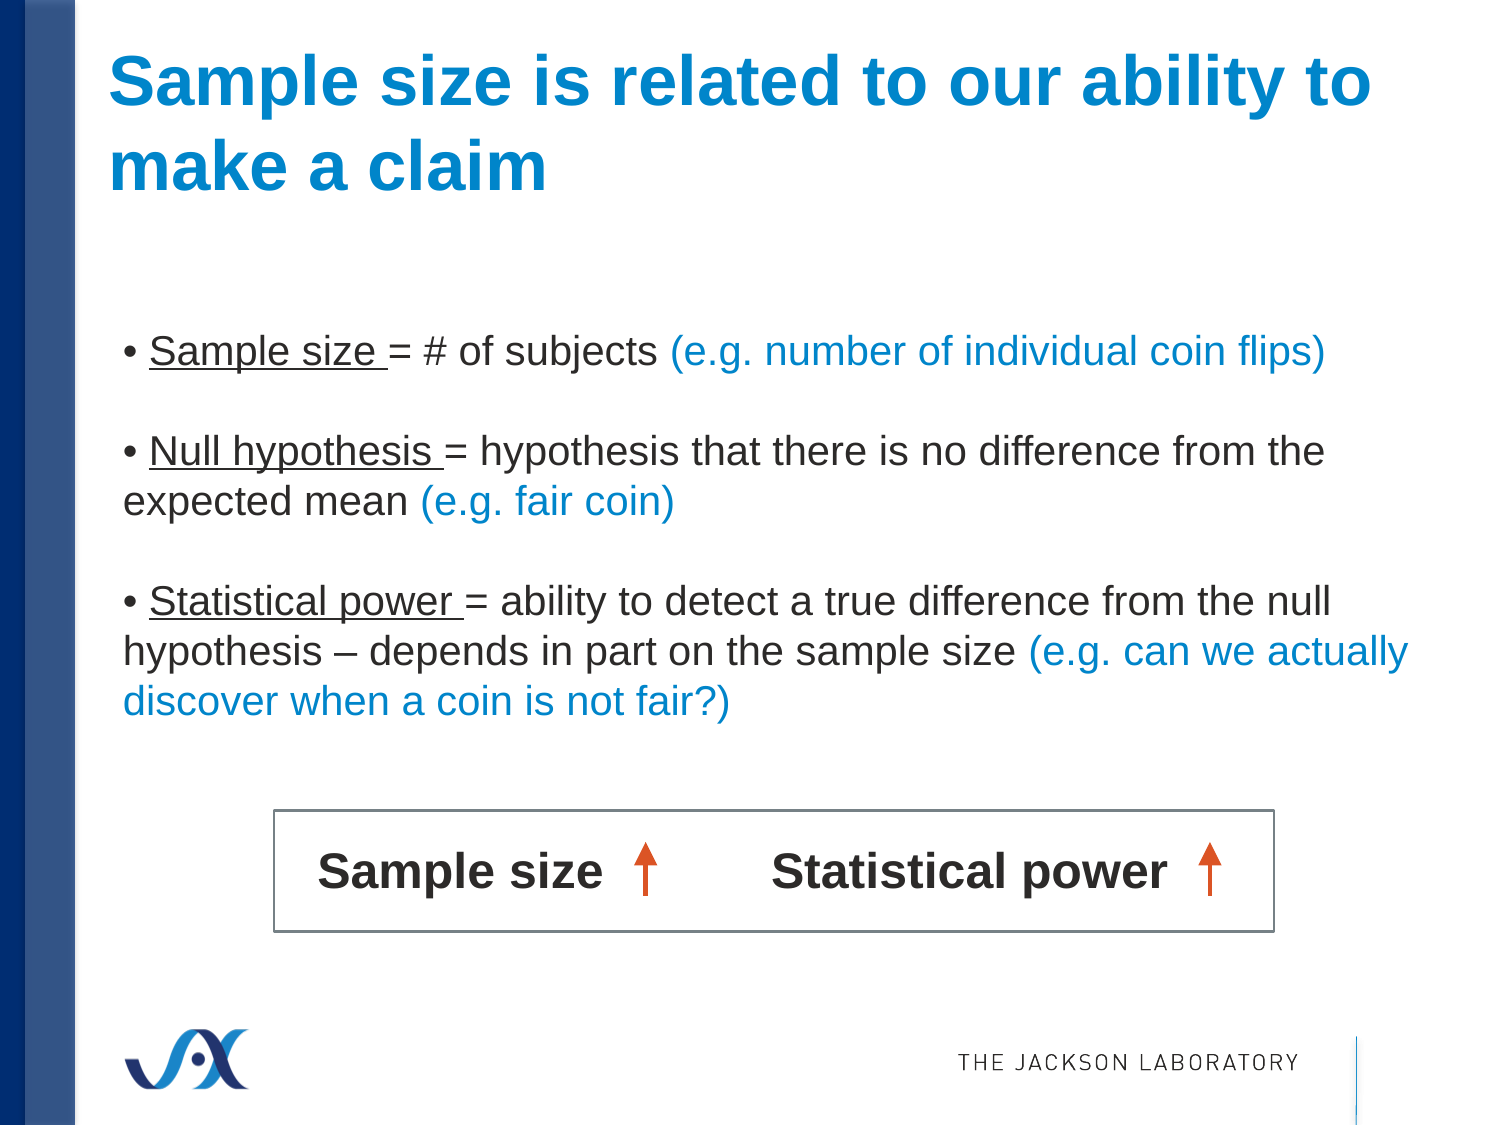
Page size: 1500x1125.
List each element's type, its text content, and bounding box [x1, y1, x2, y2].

text_box [272, 808, 1276, 934]
picture [110, 1011, 268, 1106]
text_box • Sample size = # of subjects (e.g. number of individual coin flips) • Null hypothesis = hypothesis that there is no difference from the expected mean (e.g. fair coin) • Statistical power = ability to detect a true difference from the null hypothesis – depends in part on the sample size (e.g. can we actually discover when a coin is not fair?) [108, 266, 1435, 732]
picture [957, 1051, 1300, 1076]
title Sample size is related to our ability to make a claim [108, 24, 1500, 212]
